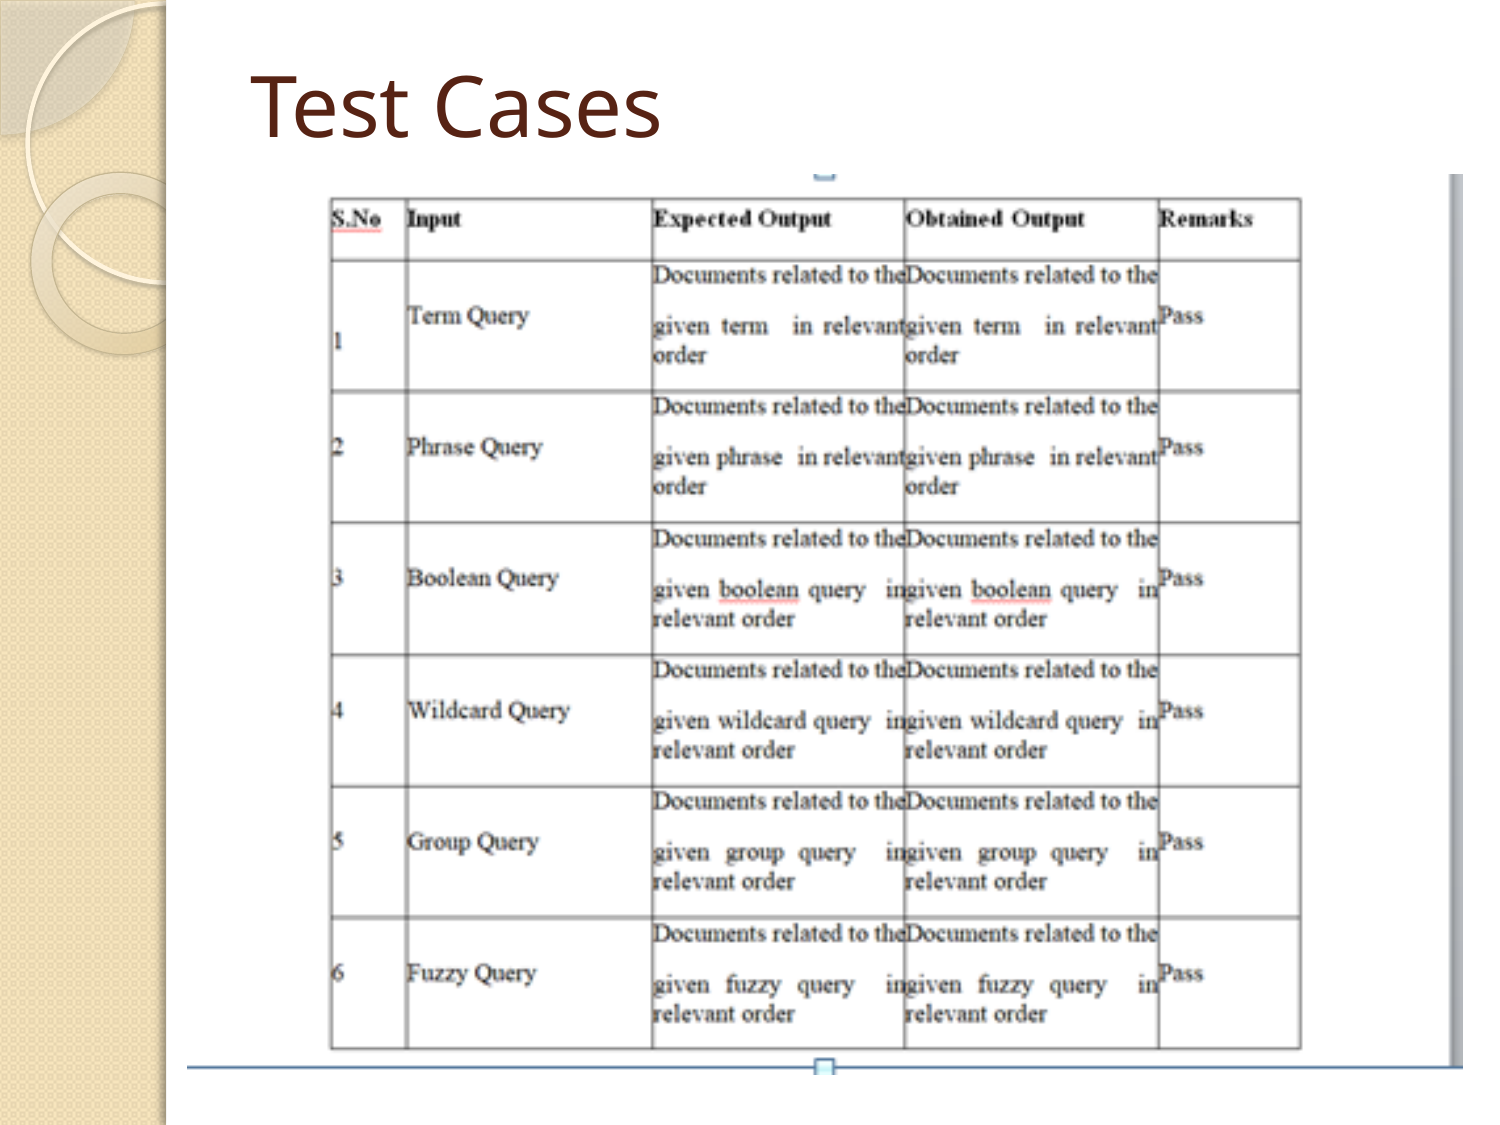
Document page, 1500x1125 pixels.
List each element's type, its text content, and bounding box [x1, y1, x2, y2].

picture [187, 174, 1463, 1076]
title Test Cases [235, 45, 1466, 163]
